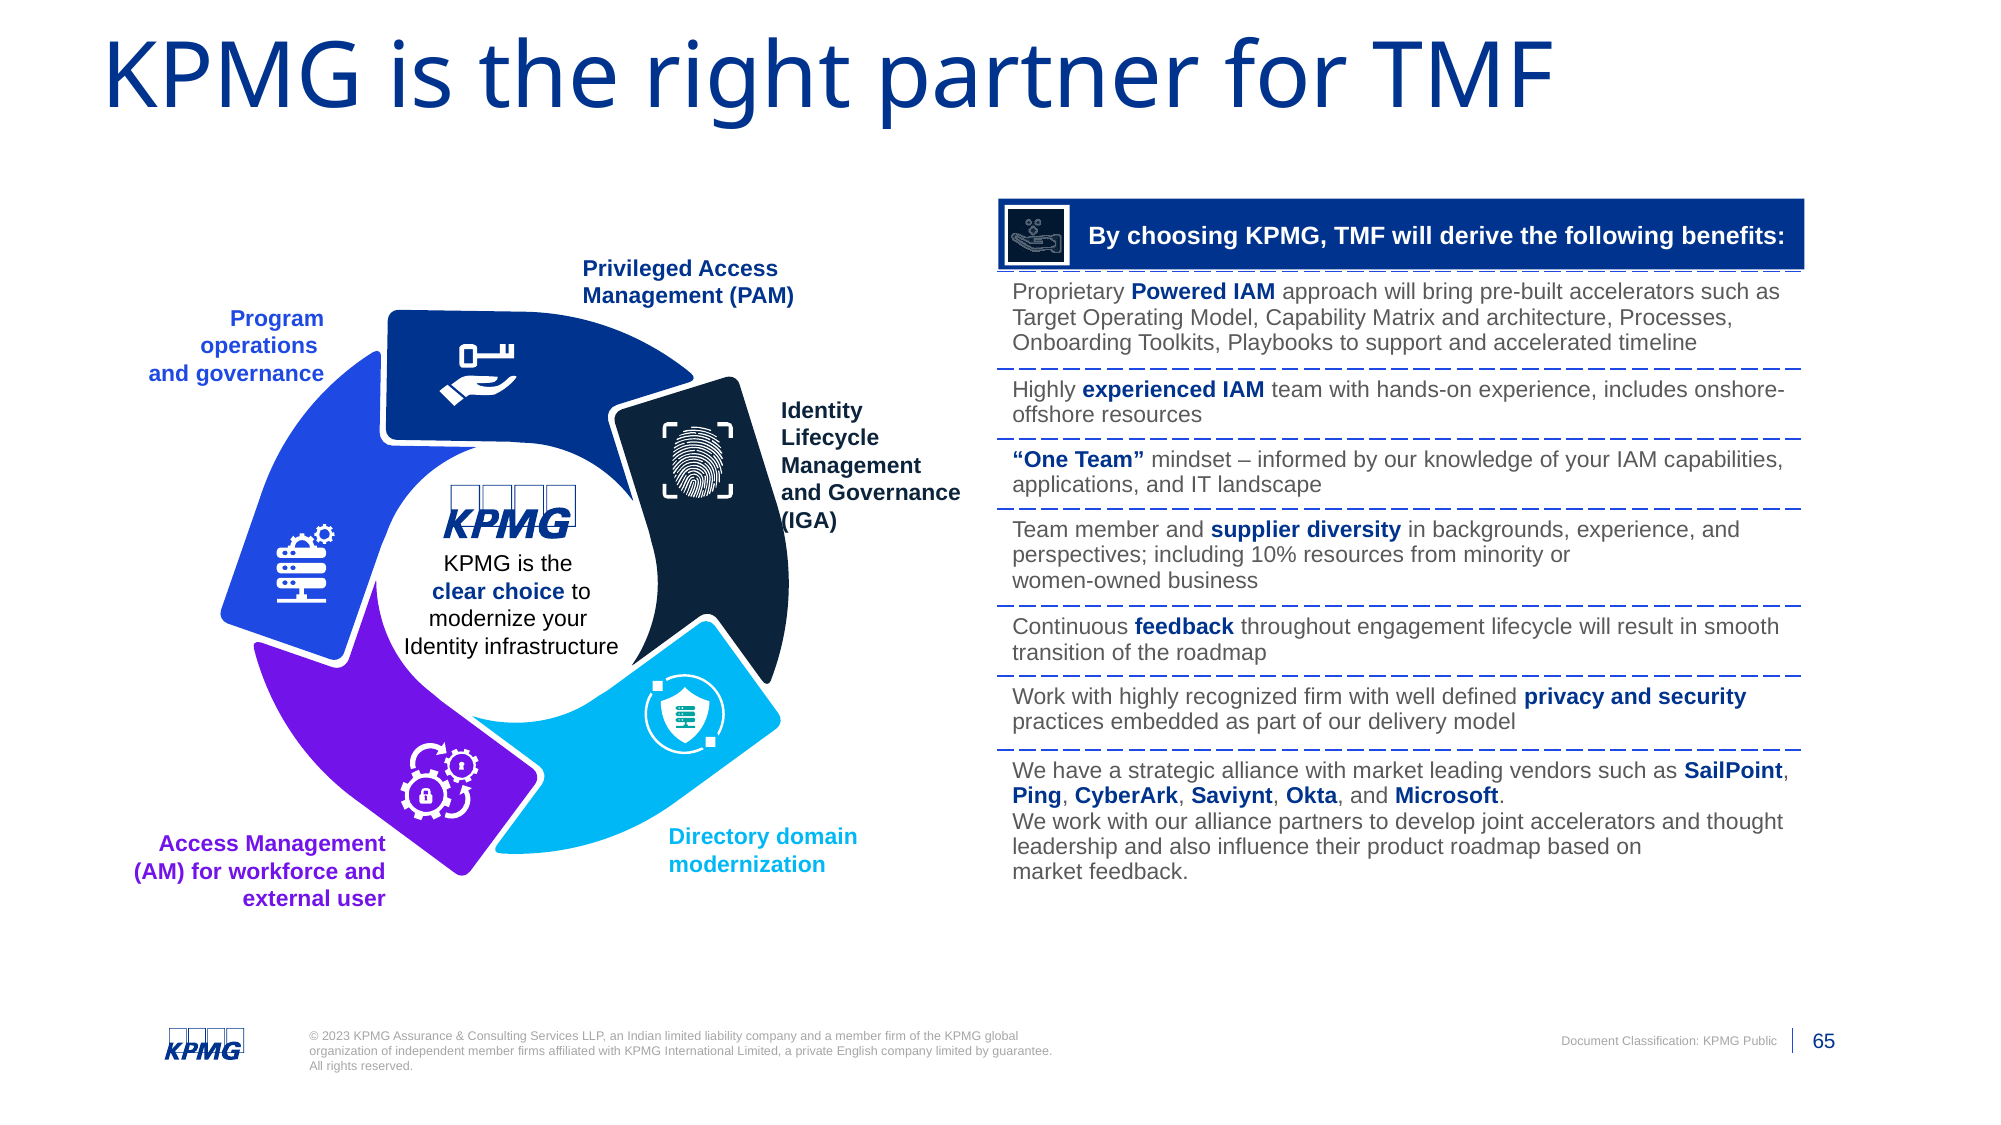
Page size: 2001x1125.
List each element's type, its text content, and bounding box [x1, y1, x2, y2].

title KPMG is the right partner for TMF [101, 45, 1908, 134]
table_cell Team member and supplier diversity in backgrounds, experience, and perspectives; including 10% resources from minority or women-owned business [997, 509, 1804, 606]
table_cell “One Team” mindset – informed by our knowledge of your IAM capabilities, applications, and IT landscape [997, 439, 1804, 509]
table_cell We have a strategic alliance with market leading vendors such as SailPoint, Ping, CyberArk, Saviynt, Okta, and Microsoft. We work with our alliance partners to develop joint accelerators and thought leadership and also influence their product roadmap based on market feedback. [997, 750, 1804, 902]
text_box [129, 253, 977, 913]
table_cell Continuous feedback throughout engagement lifecycle will result in smooth transition of the roadmap [997, 606, 1804, 676]
text_box By choosing KPMG, TMF will derive the following benefits: [998, 198, 1805, 270]
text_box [1004, 204, 1070, 266]
table_header Proprietary Powered IAM approach will bring pre-built accelerators such as Target Operating Model, Capability Matrix and architecture, Processes, Onboarding Toolkits, Playbooks to support and accelerated timeline [997, 271, 1804, 369]
table_cell Work with highly recognized firm with well defined privacy and security practices embedded as part of our delivery model [997, 676, 1804, 750]
table_cell Highly experienced IAM team with hands-on experience, includes onshore-offshore resources [997, 369, 1804, 439]
